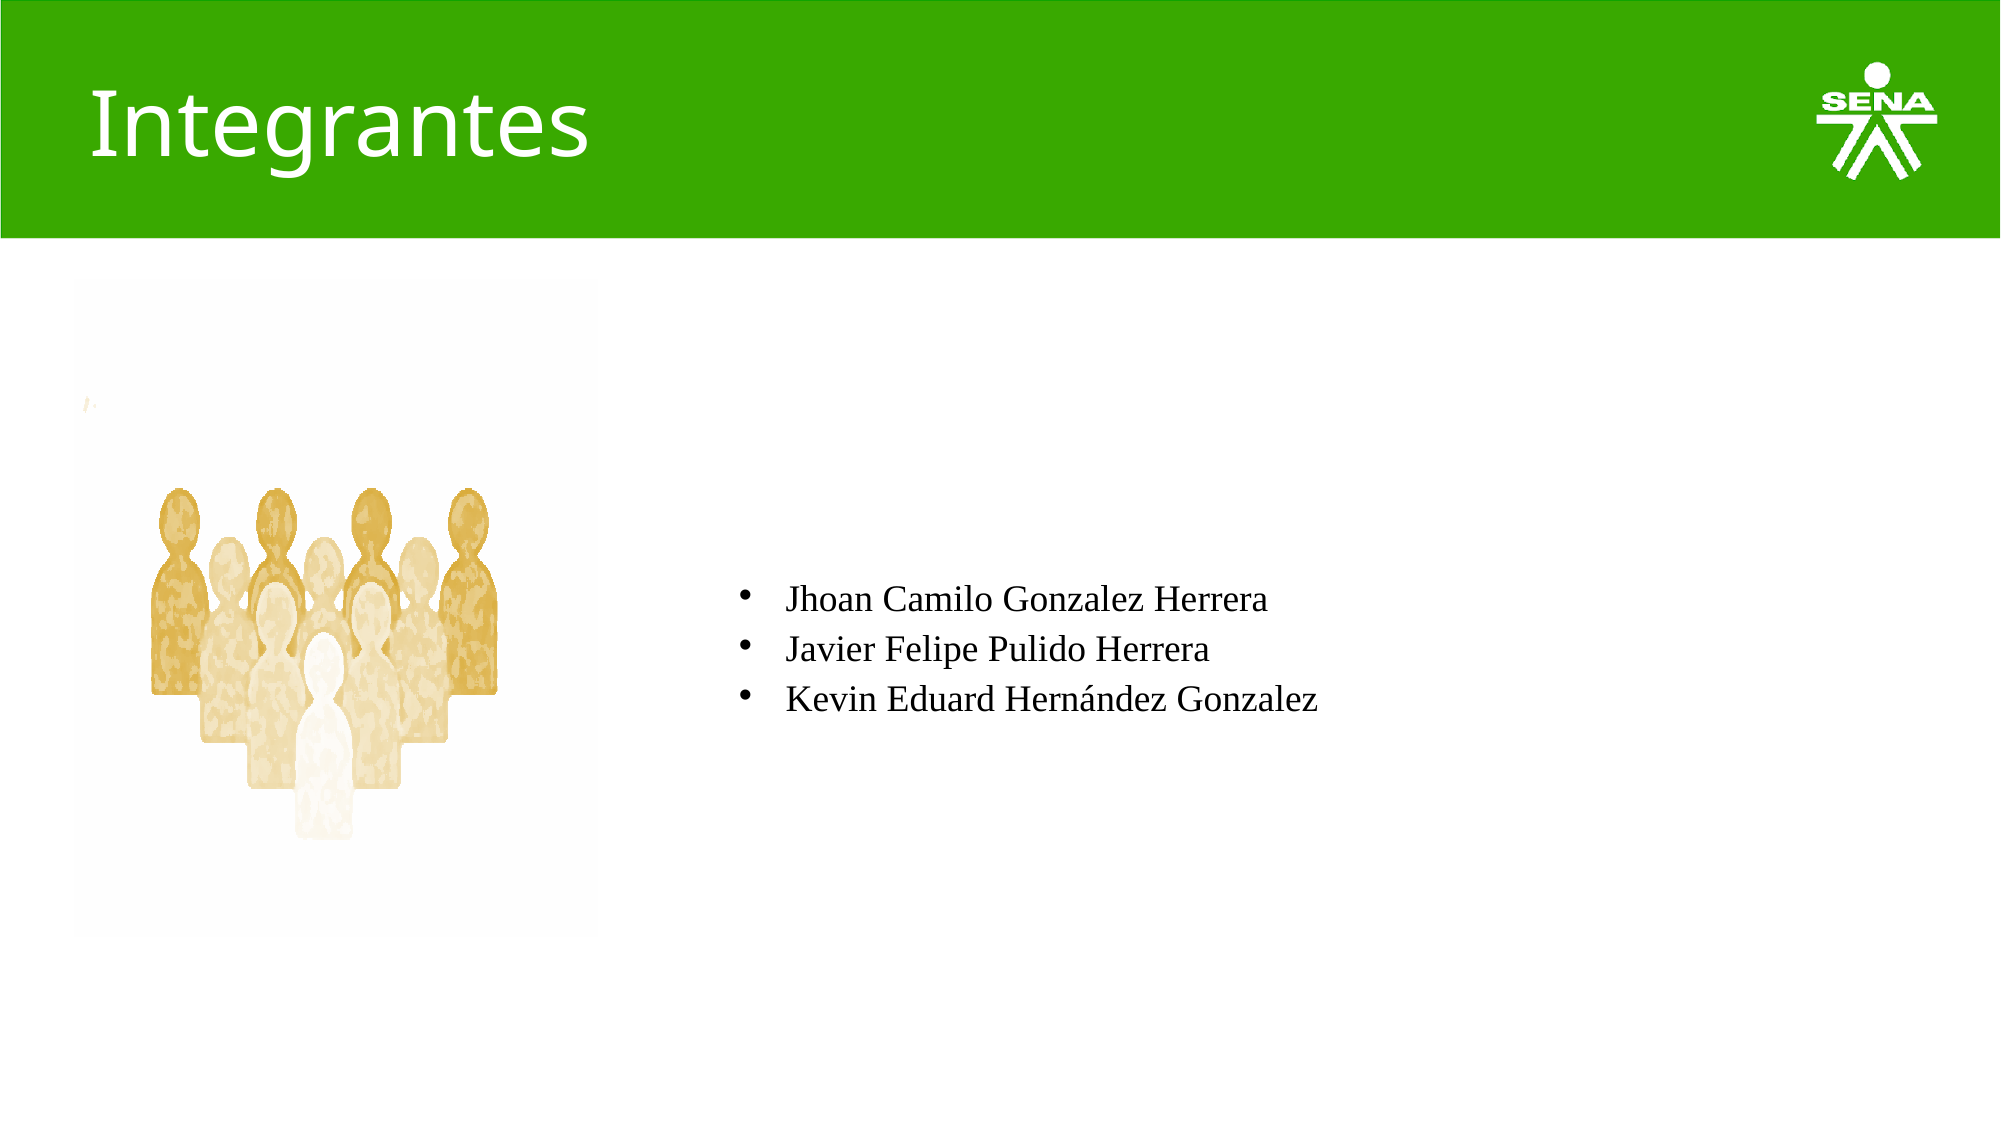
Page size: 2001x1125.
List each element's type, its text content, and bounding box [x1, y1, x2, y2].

picture [0, 0, 2001, 1125]
title Integrantes [74, 18, 1800, 236]
text_box Jhoan Camilo Gonzalez Herrera Javier Felipe Pulido Herrera Kevin Eduard Hernández Gonzalez [723, 562, 1366, 884]
